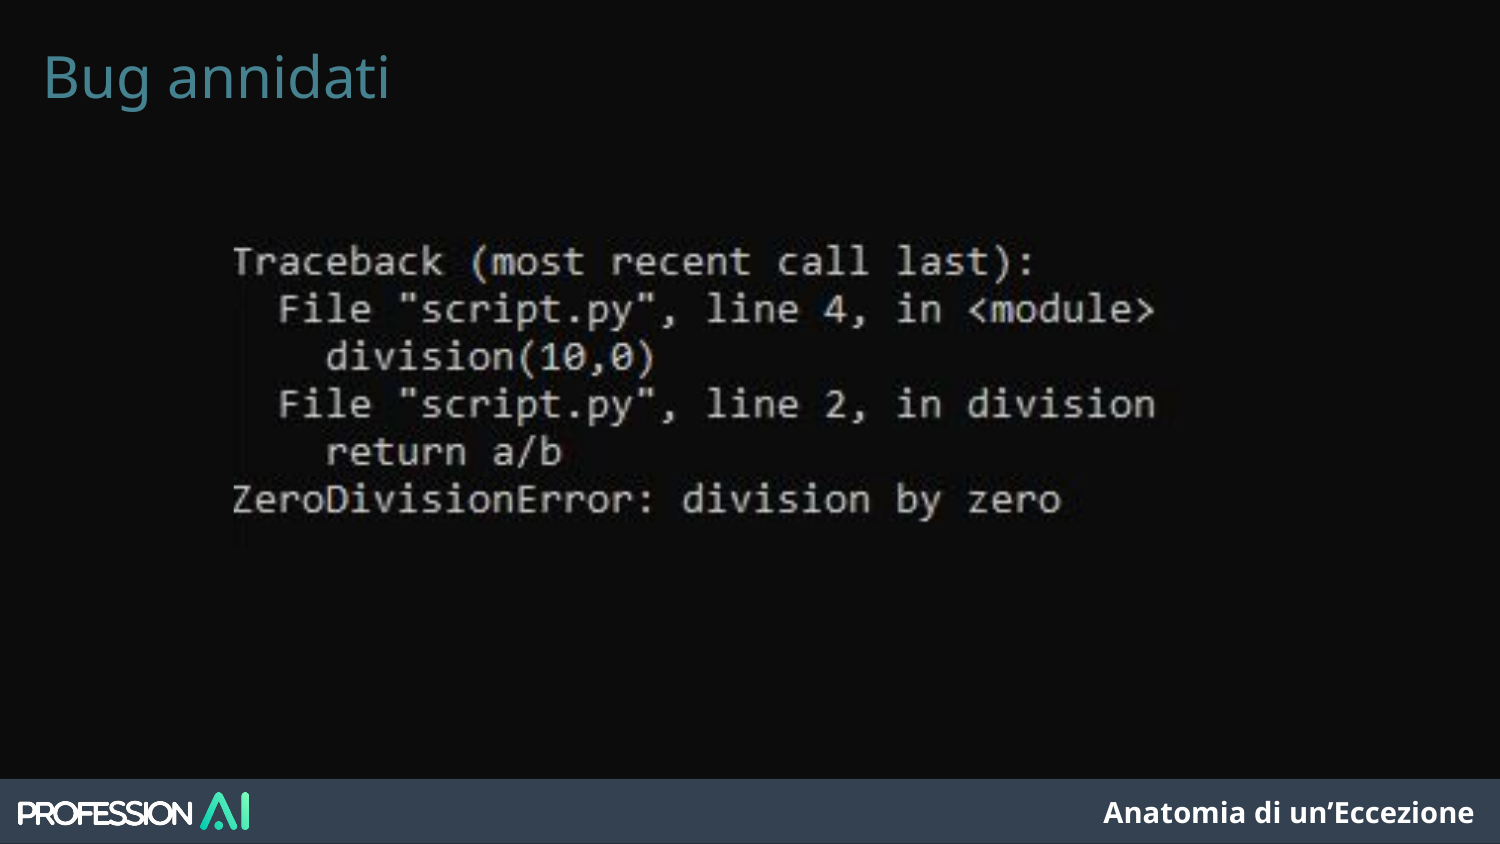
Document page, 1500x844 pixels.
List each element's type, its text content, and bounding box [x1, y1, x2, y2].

text_box Anatomia di un’Eccezione [1057, 778, 1490, 844]
picture [233, 236, 1205, 547]
text_box Bug annidati [27, 24, 1209, 125]
picture [17, 792, 250, 831]
text_box [0, 778, 1057, 844]
text_box [1490, 778, 1500, 844]
